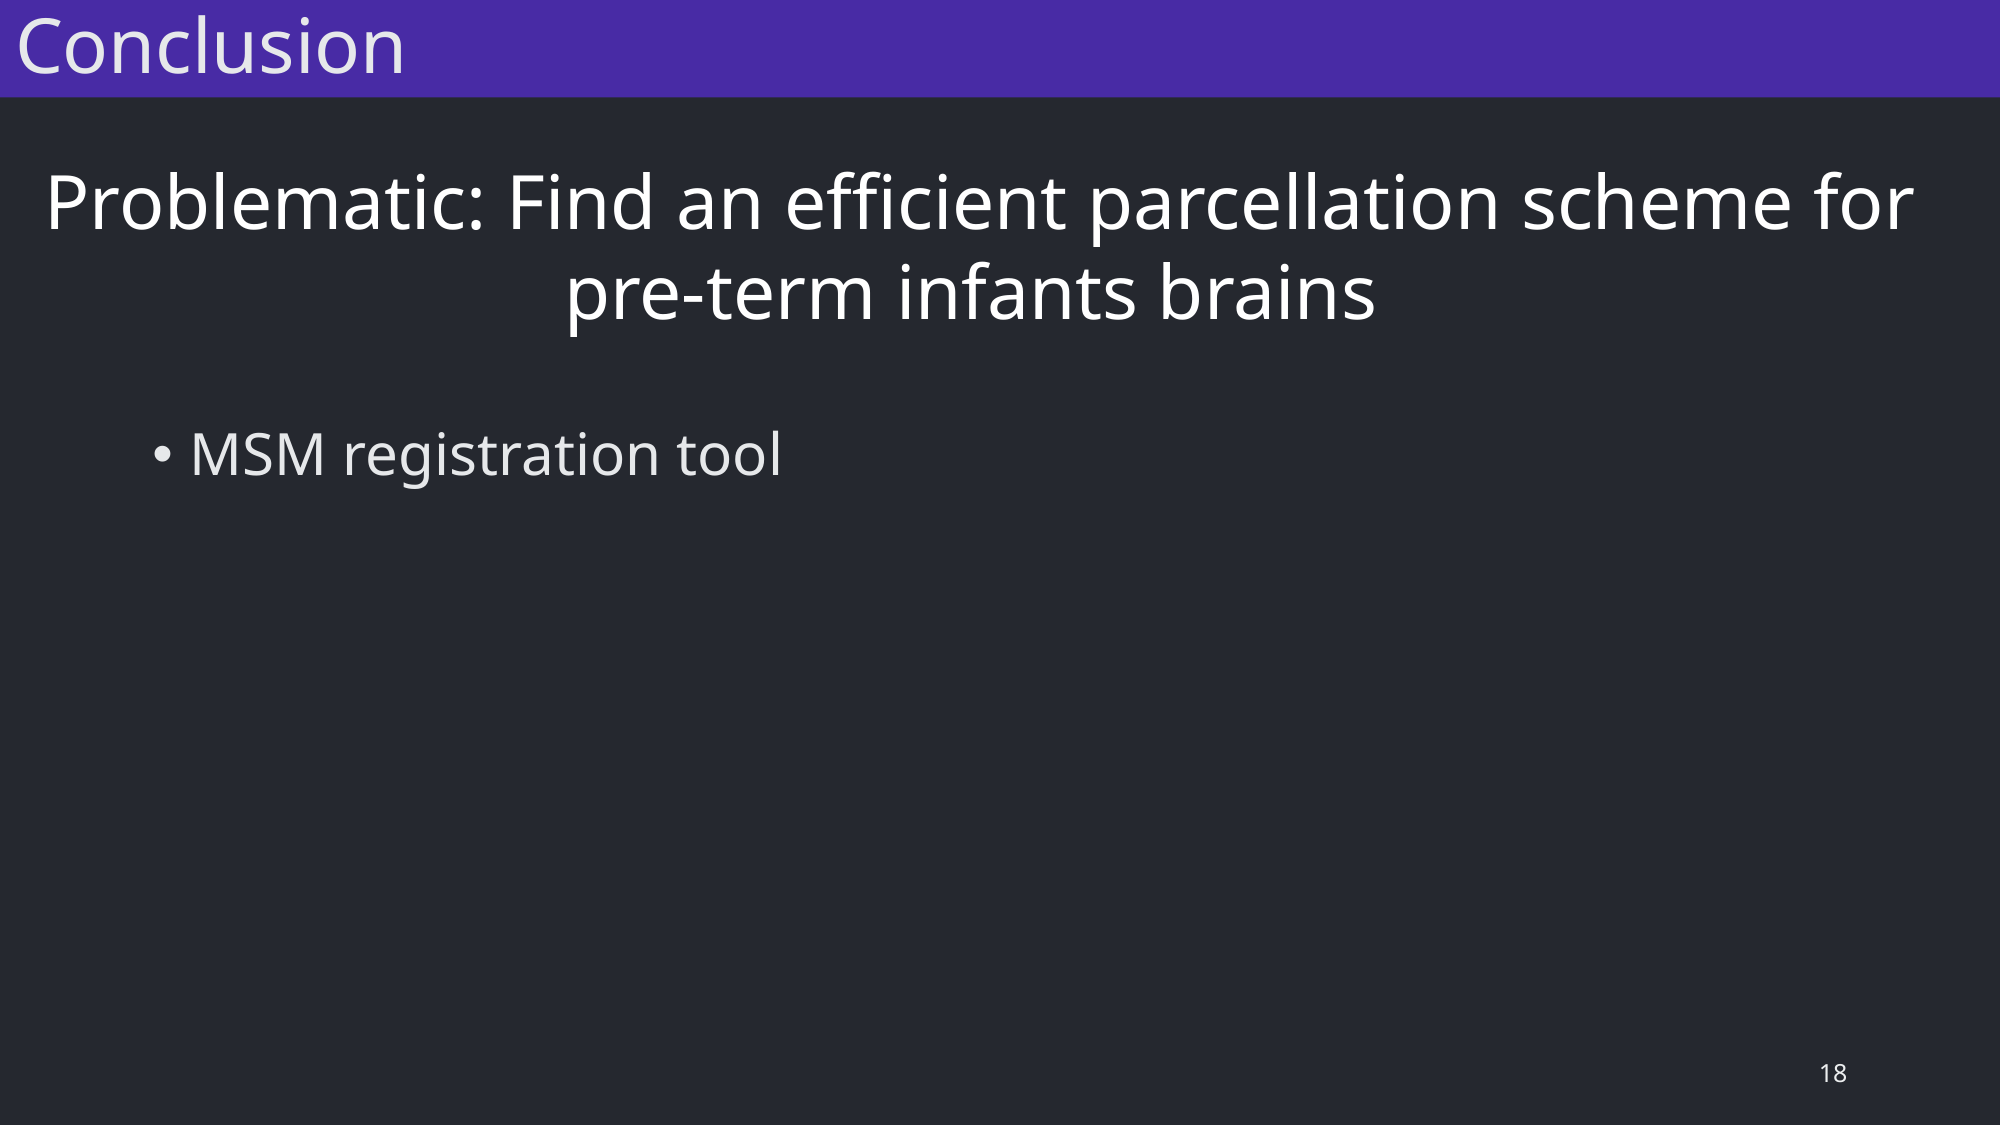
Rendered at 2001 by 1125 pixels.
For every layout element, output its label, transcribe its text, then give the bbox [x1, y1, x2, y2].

list MSM registration tool [137, 417, 1863, 973]
slide_number 18 [1412, 1042, 1863, 1103]
text_box Problematic: Find an efficient parcellation scheme for pre-term infants brains [0, 146, 1981, 342]
text_box Conclusion [0, 0, 2000, 98]
